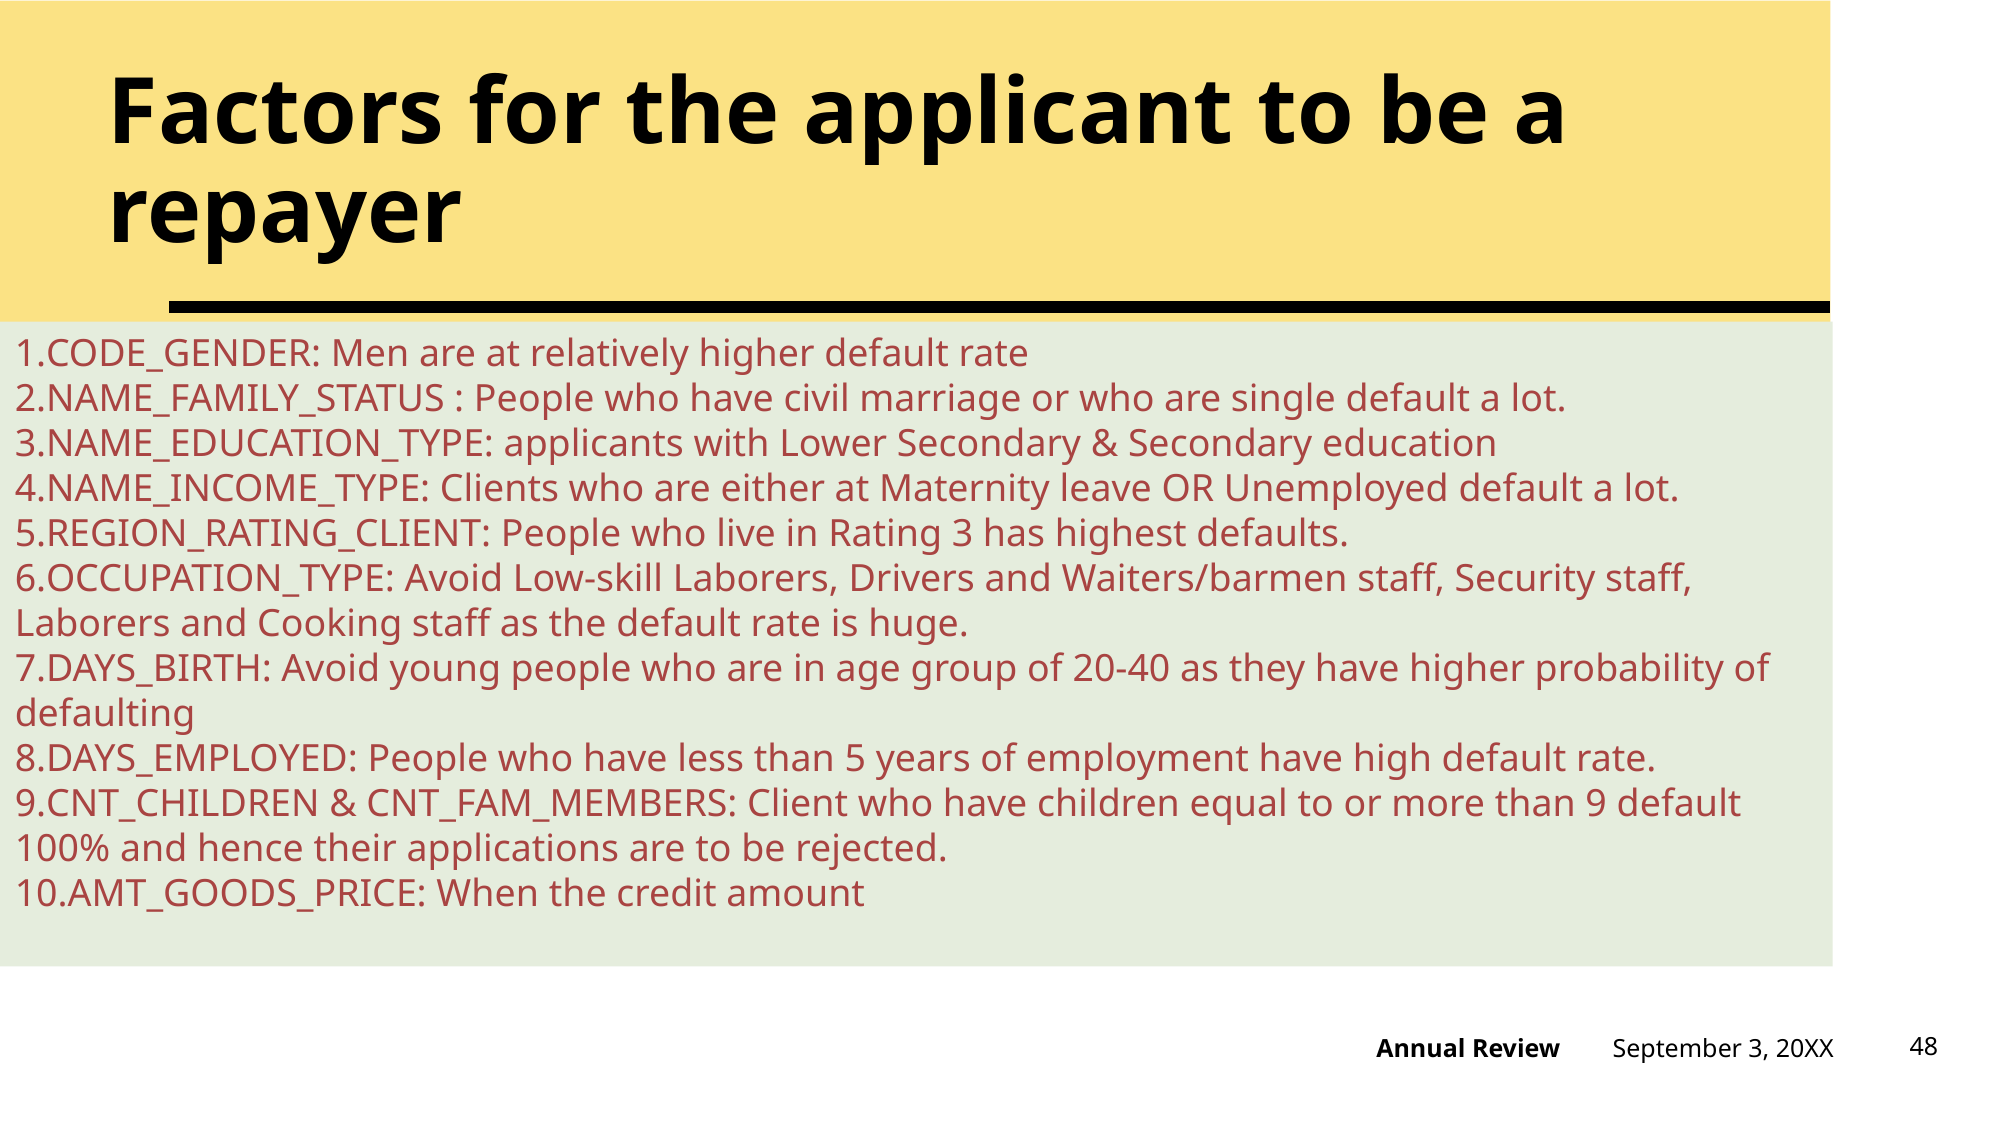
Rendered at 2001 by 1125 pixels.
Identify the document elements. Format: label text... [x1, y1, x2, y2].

text_box CODE_GENDER: Men are at relatively higher default rate NAME_FAMILY_STATUS : People who have civil marriage or who are single default a lot. NAME_EDUCATION_TYPE: applicants with Lower Secondary & Secondary education NAME_INCOME_TYPE: Clients who are either at Maternity leave OR Unemployed default a lot. REGION_RATING_CLIENT: People who live in Rating 3 has highest defaults. OCCUPATION_TYPE: Avoid Low-skill Laborers, Drivers and Waiters/barmen staff, Security staff, Laborers and Cooking staff as the default rate is huge. DAYS_BIRTH: Avoid young people who are in age group of 20-40 as they have higher probability of defaulting DAYS_EMPLOYED: People who have less than 5 years of employment have high default rate. CNT_CHILDREN & CNT_FAM_MEMBERS: Client who have children equal to or more than 9 default 100% and hence their applications are to be rejected. AMT_GOODS_PRICE: When the credit amount [0, 321, 1833, 967]
title Factors for the applicant to be a repayer [107, 156, 1893, 263]
slide_number 48 [1885, 1032, 1954, 1063]
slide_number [1612, 1032, 1863, 1063]
footer Annual Review [1361, 1032, 1602, 1063]
